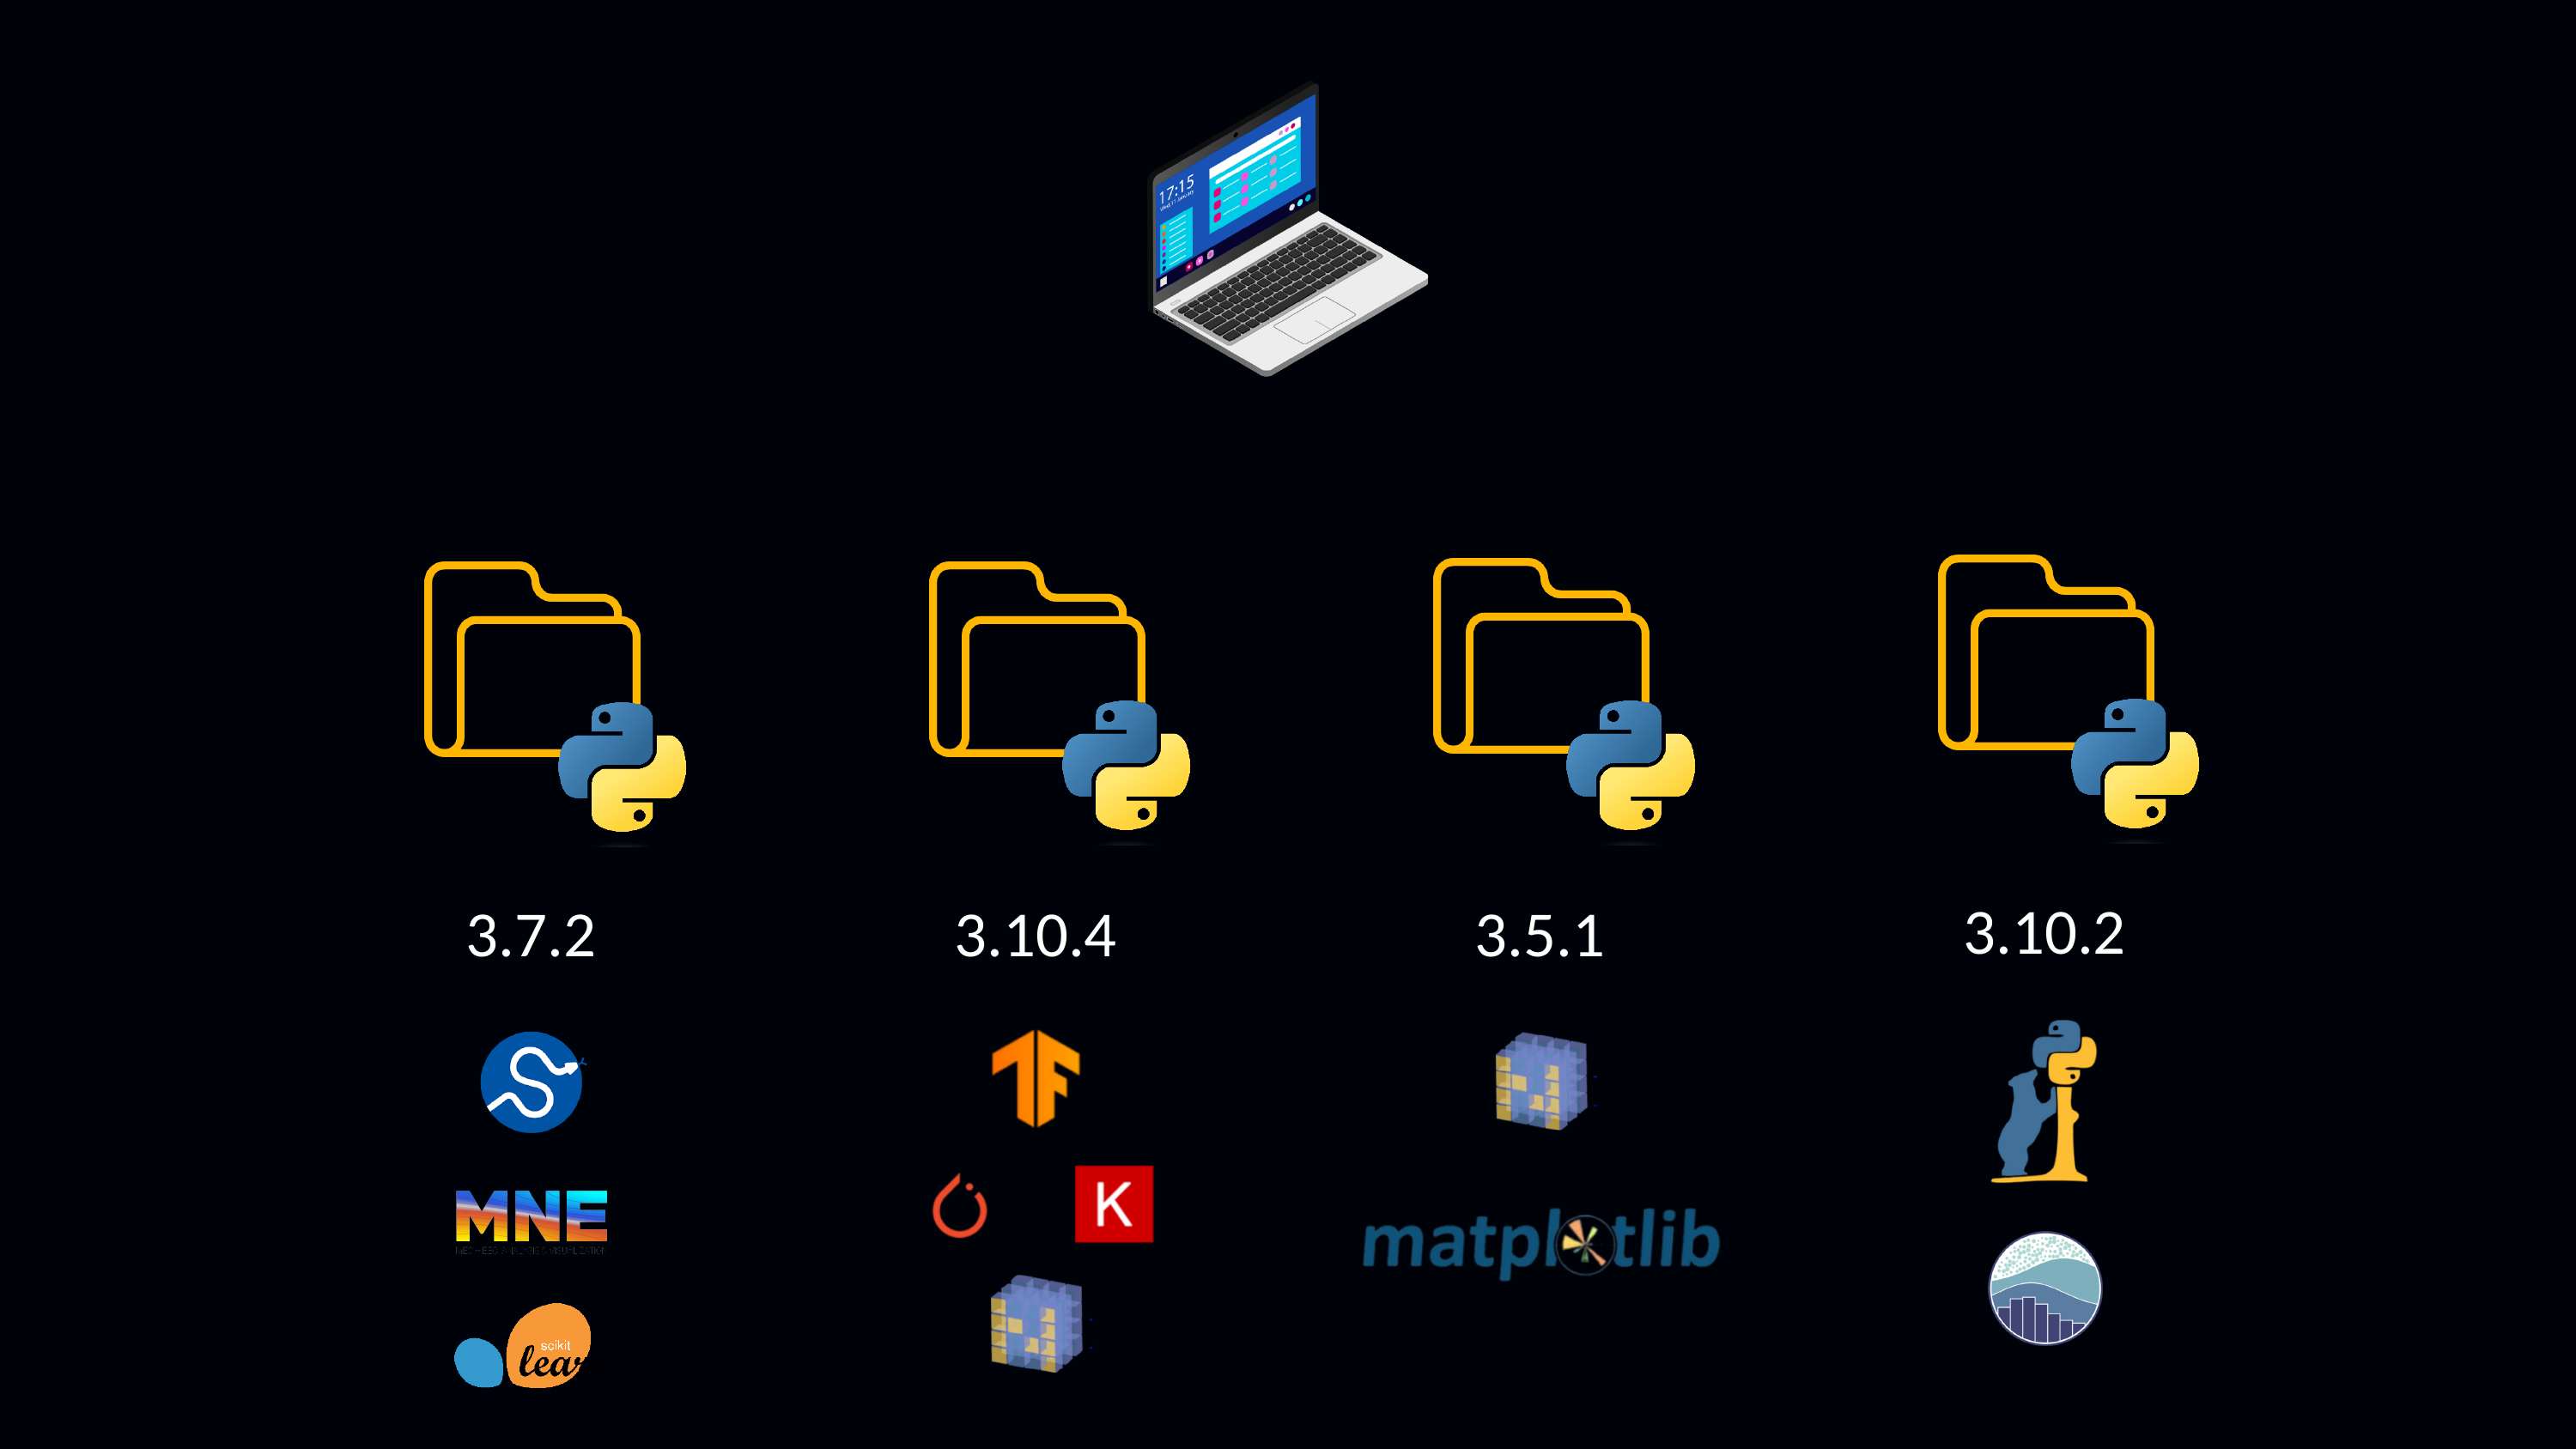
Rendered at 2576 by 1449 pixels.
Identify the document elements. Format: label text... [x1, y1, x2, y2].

picture [1566, 700, 1699, 846]
picture [1053, 1159, 1172, 1257]
text_box 3.7.2 [453, 847, 610, 976]
picture [1483, 1023, 1597, 1141]
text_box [402, 522, 2174, 787]
text_box [1147, 80, 1430, 377]
picture [454, 1303, 611, 1388]
picture [2071, 699, 2204, 845]
picture [912, 1159, 999, 1257]
text_box 3.5.1 [1461, 846, 1619, 976]
picture [1974, 1001, 2115, 1196]
picture [557, 702, 690, 848]
picture [454, 1174, 609, 1267]
picture [979, 1266, 1093, 1384]
picture [1341, 1195, 1740, 1299]
picture [475, 1026, 587, 1138]
text_box 3.10.2 [1950, 845, 2140, 974]
picture [970, 1006, 1101, 1158]
picture [1062, 700, 1195, 846]
picture [1987, 1230, 2104, 1346]
text_box 3.10.4 [941, 846, 1131, 976]
